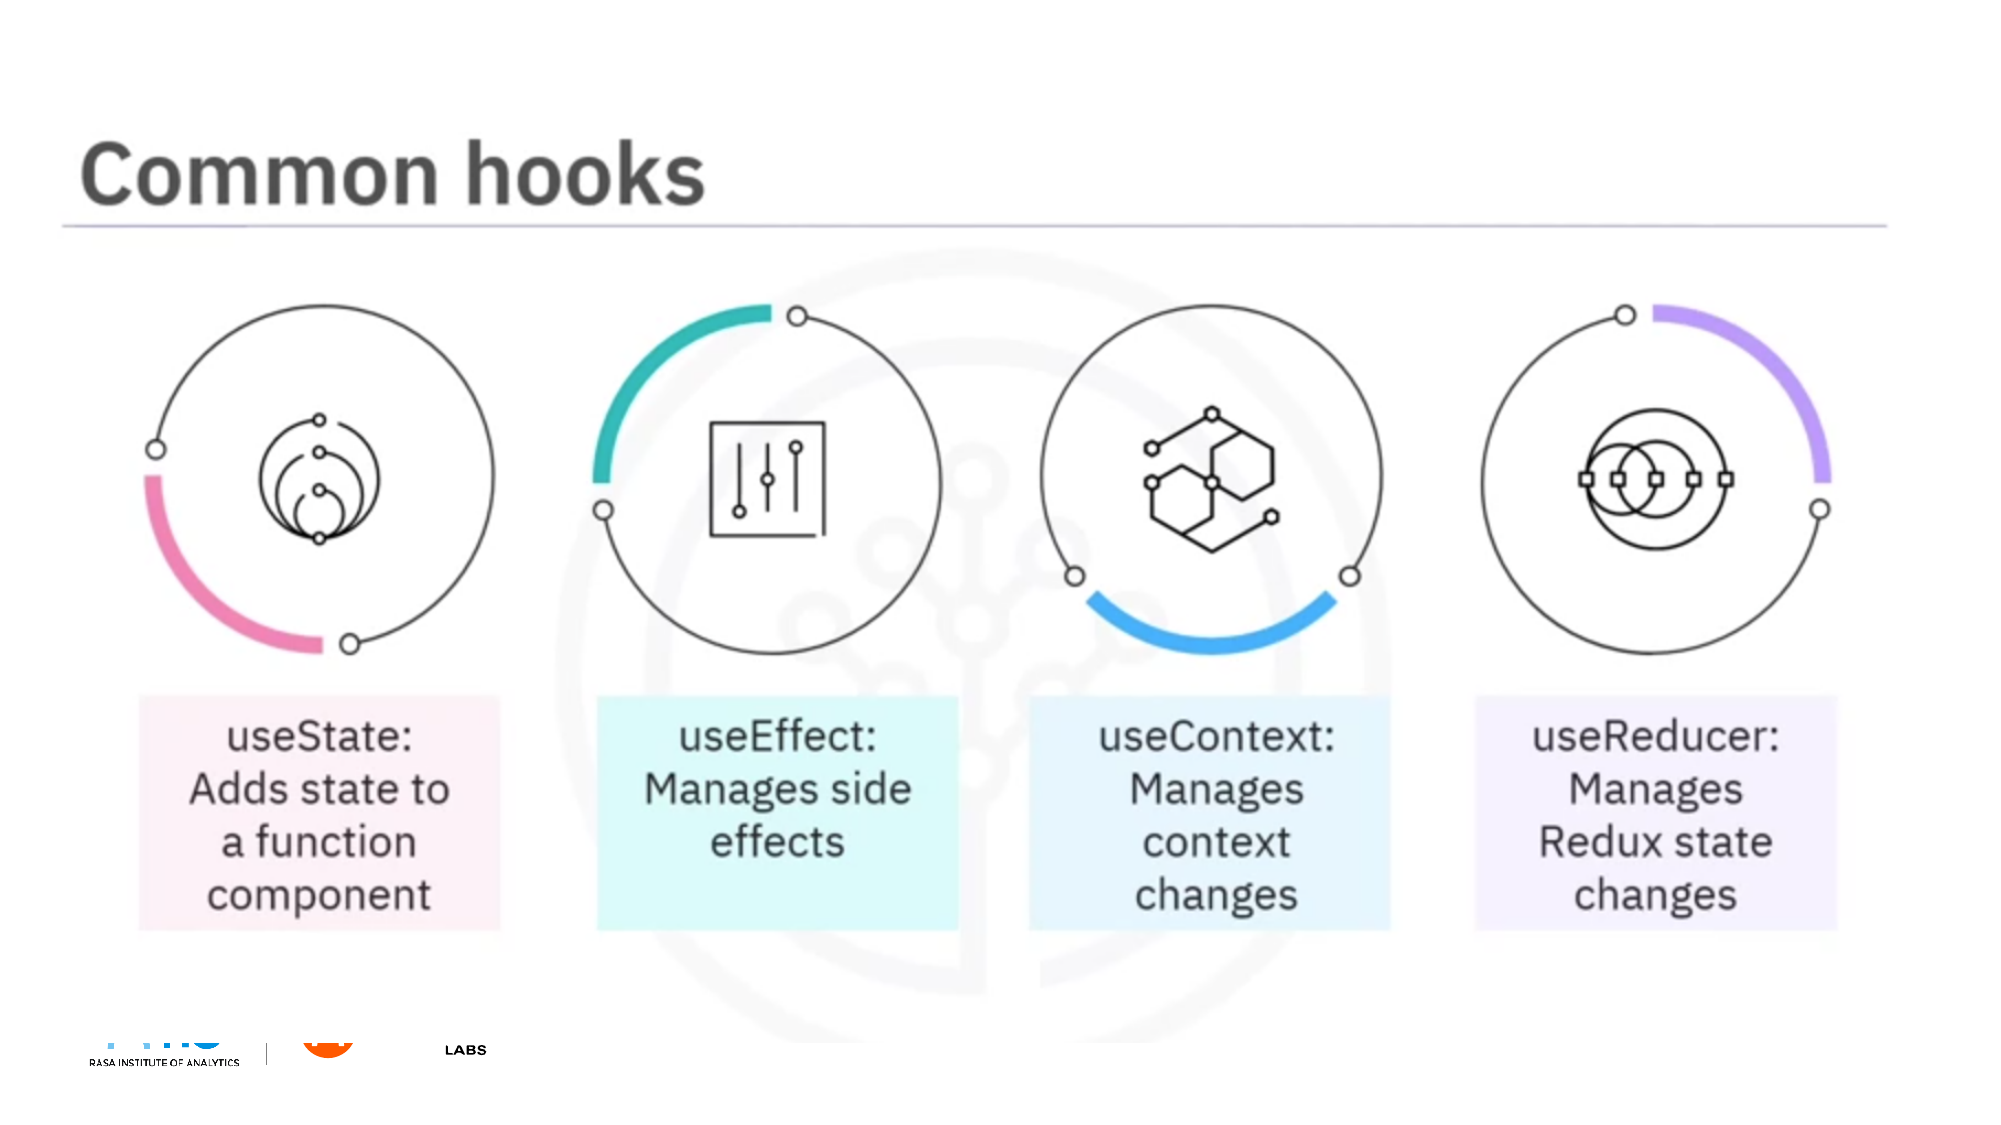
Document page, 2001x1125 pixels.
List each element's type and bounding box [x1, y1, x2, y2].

picture [0, 81, 2000, 1078]
